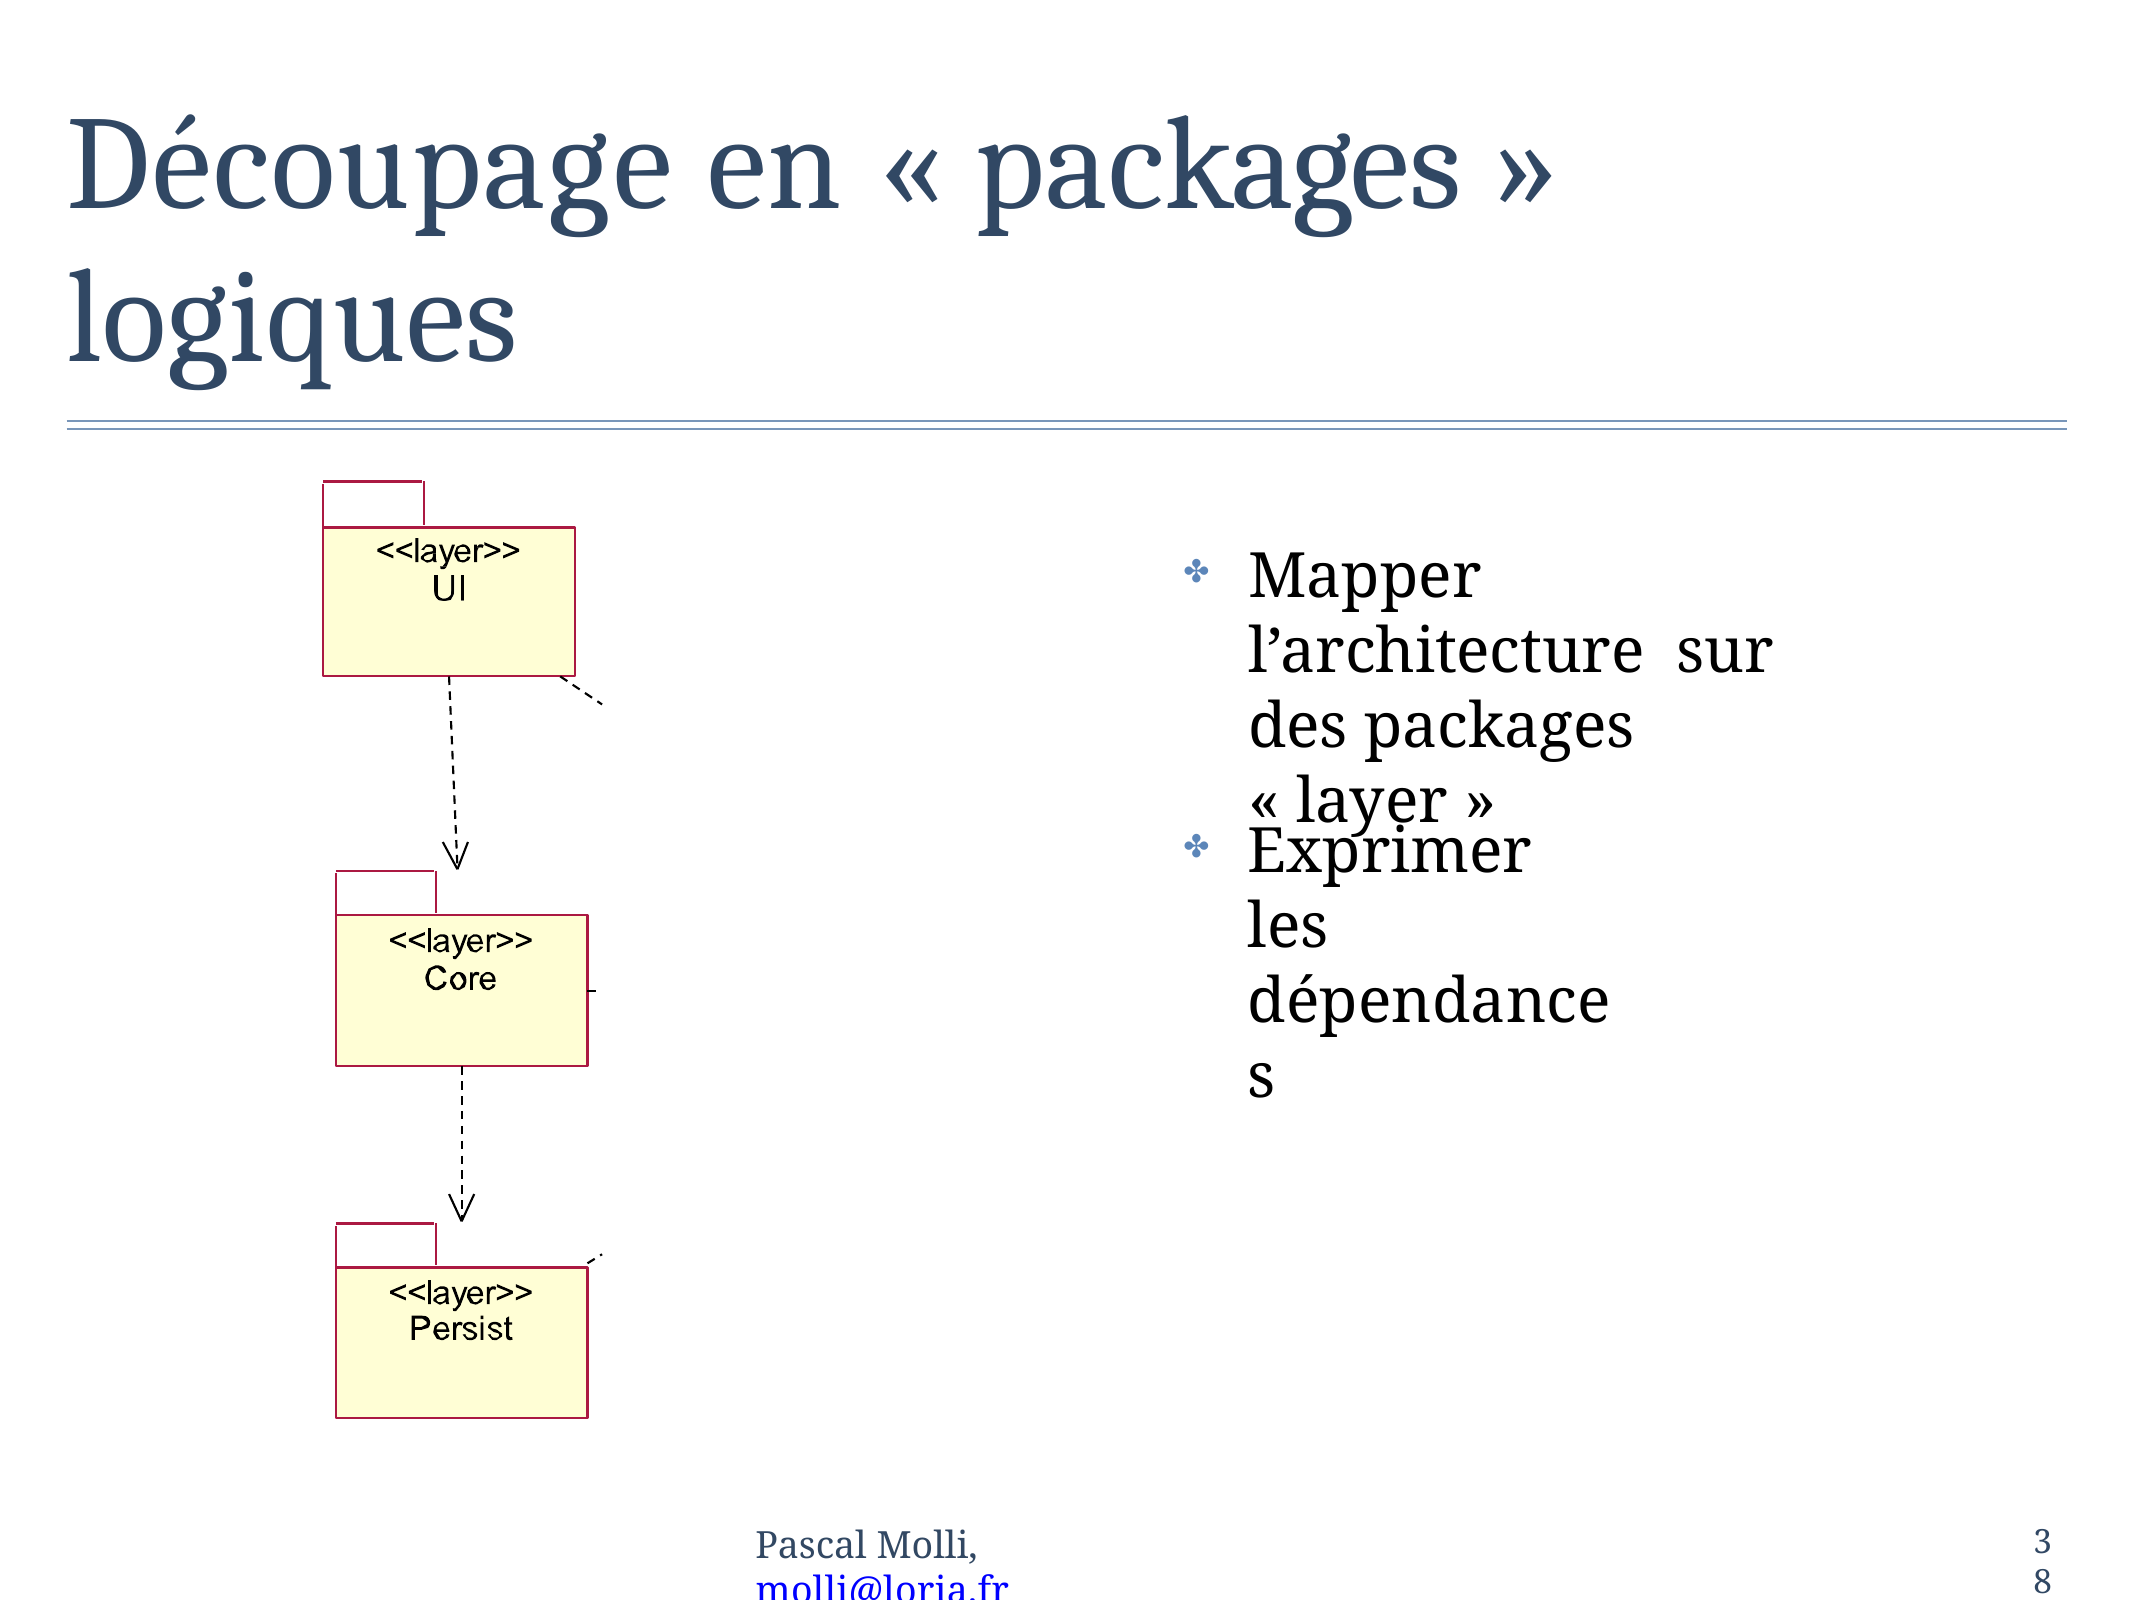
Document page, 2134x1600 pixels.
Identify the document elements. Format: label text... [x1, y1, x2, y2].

title Découpage en « packages » logiques [64, 71, 1616, 388]
text_box ✤ [1181, 824, 1211, 865]
text_box 38 [2031, 1517, 2069, 1600]
text_box ✤ [1181, 549, 1211, 590]
text_box Mapper l’architecture sur des packages « layer » [1246, 532, 1849, 835]
text_box Pascal Molli, molli@loria.fr [753, 1518, 1205, 1600]
text_box Exprimer les dépendances [1245, 807, 1613, 1110]
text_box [321, 480, 604, 1420]
